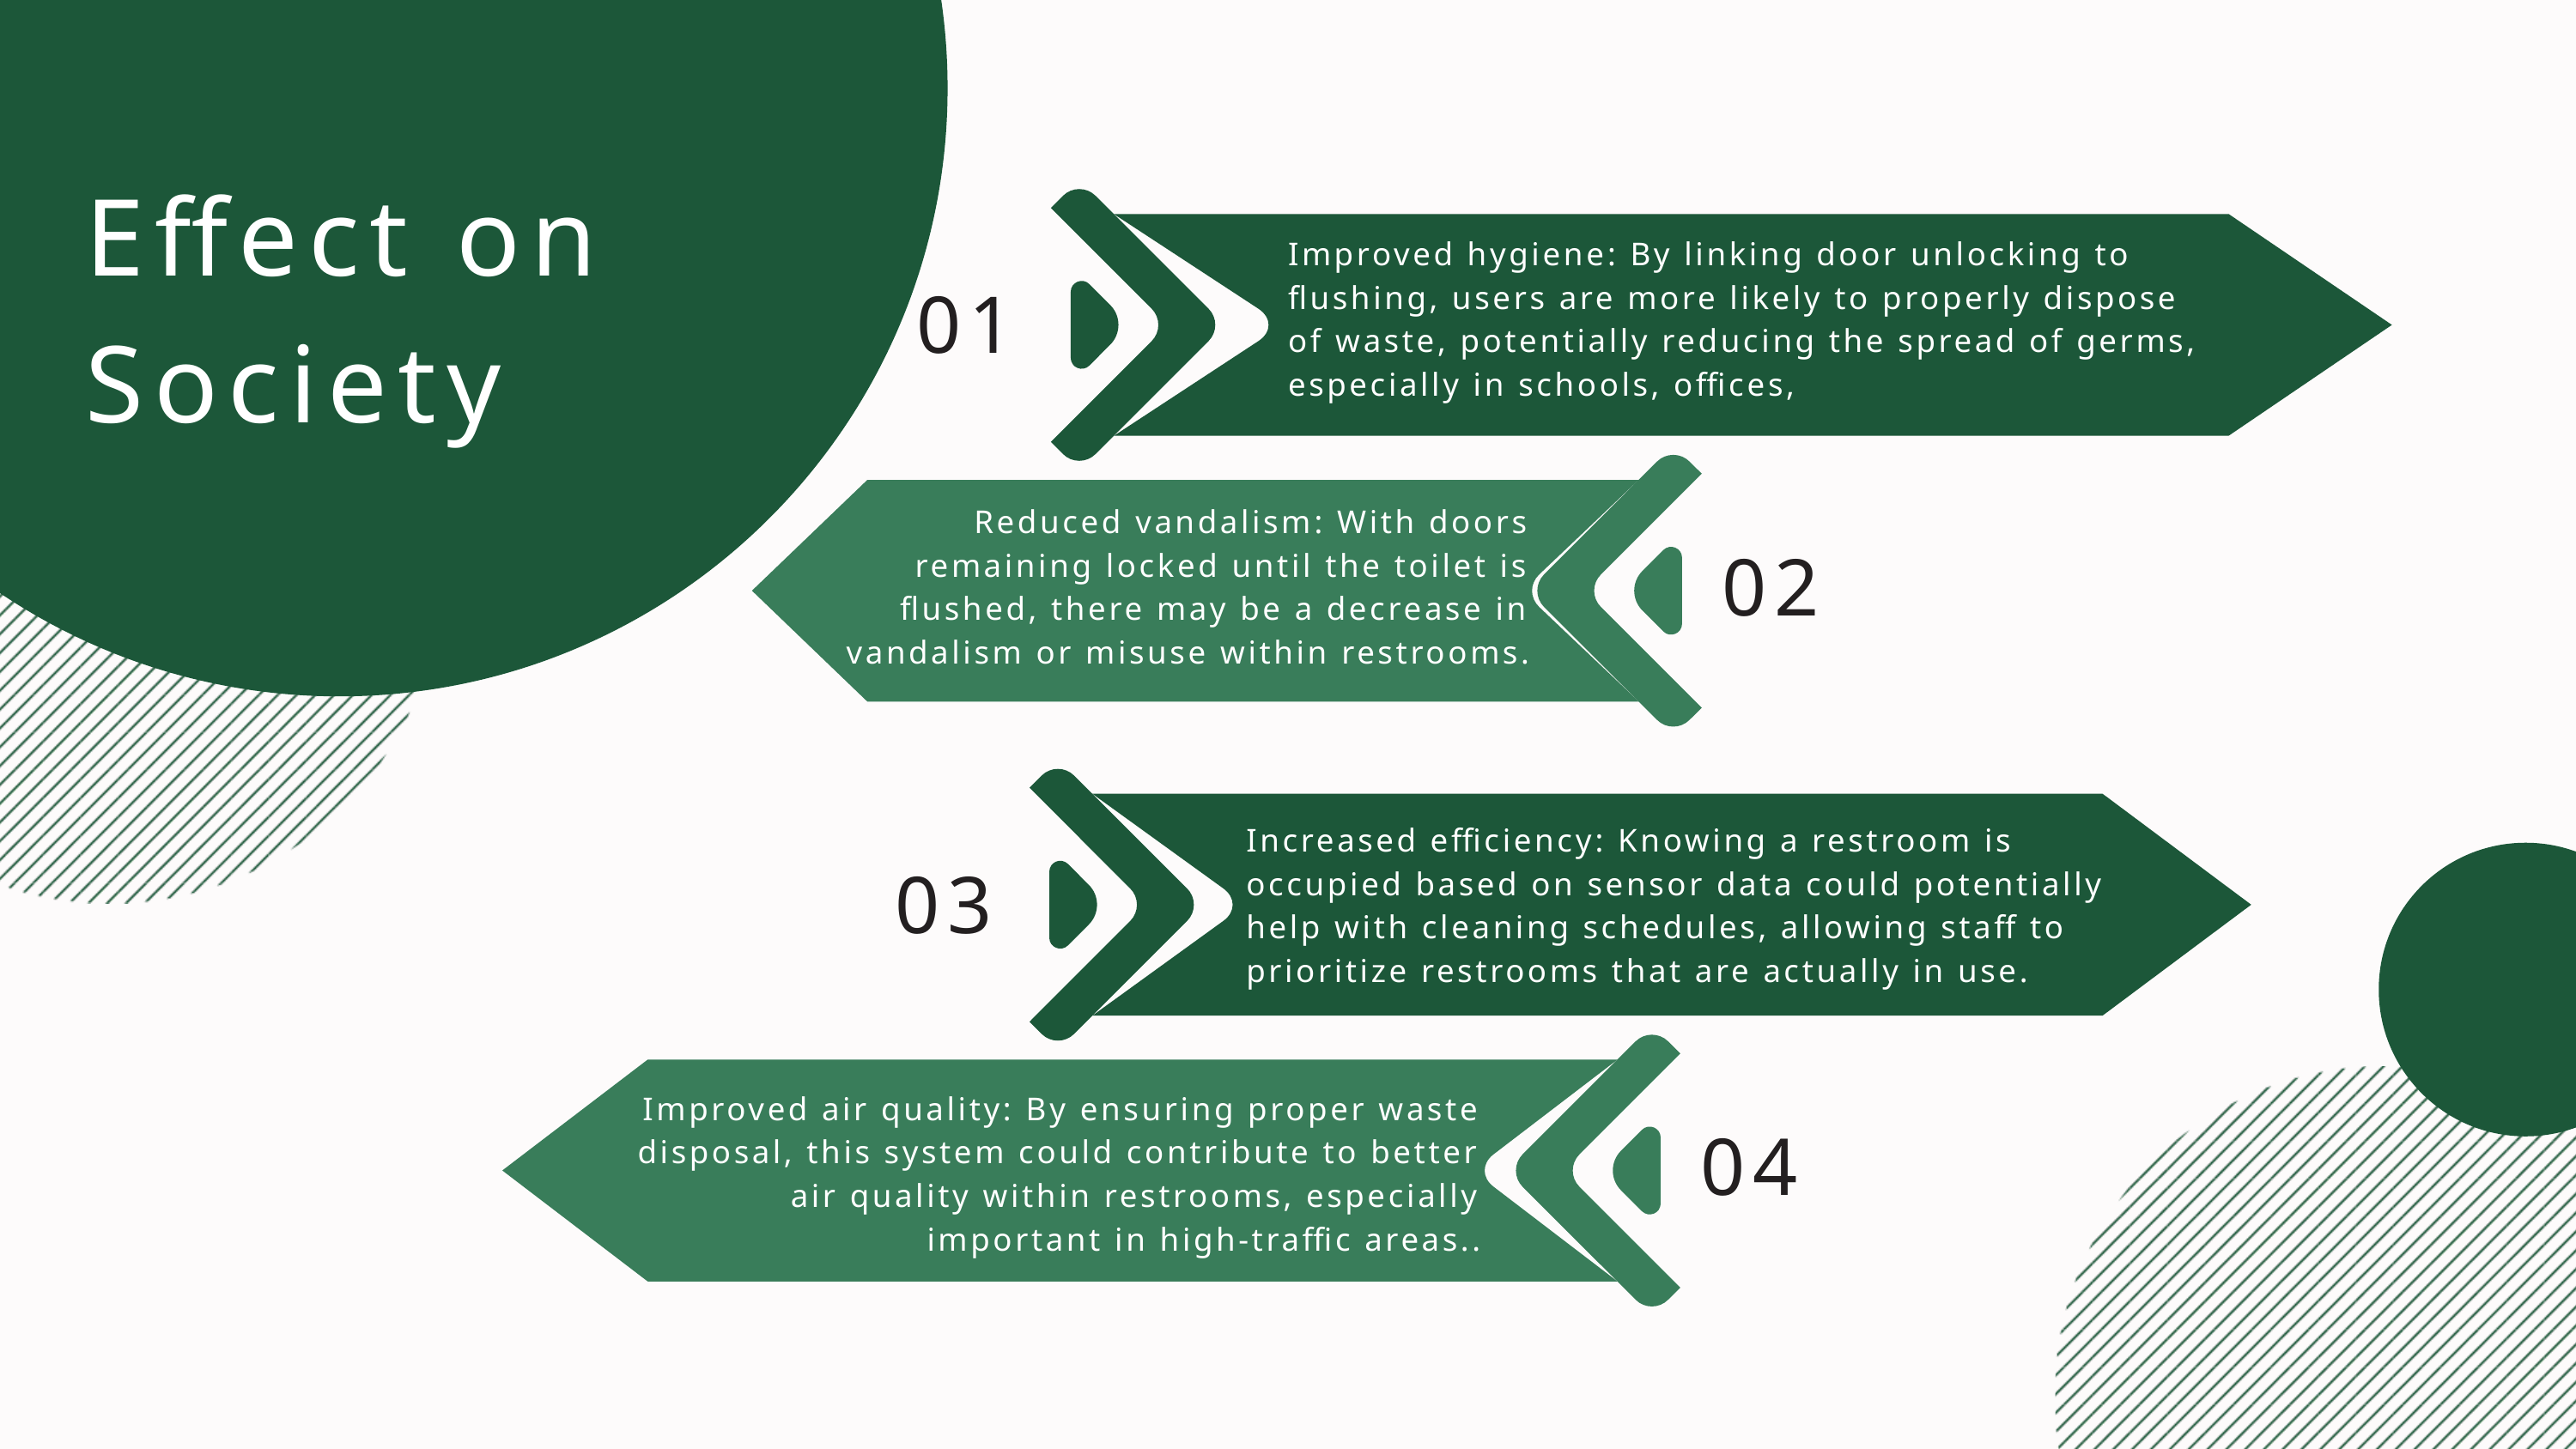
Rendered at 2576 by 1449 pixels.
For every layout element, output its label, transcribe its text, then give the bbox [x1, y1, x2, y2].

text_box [0, 0, 948, 697]
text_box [1029, 768, 1194, 1039]
text_box [2055, 1066, 2576, 1449]
text_box 01 [952, 260, 1035, 369]
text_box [2379, 842, 2576, 1137]
text_box 04 [1684, 1102, 1819, 1211]
text_box 03 [874, 840, 1013, 949]
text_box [1616, 1126, 1659, 1212]
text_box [1092, 793, 2245, 1011]
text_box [1113, 214, 2386, 431]
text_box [1050, 188, 1216, 458]
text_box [751, 479, 1633, 697]
text_box 02 [1705, 523, 1840, 632]
text_box [0, 705, 440, 904]
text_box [1070, 281, 1109, 367]
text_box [1516, 1034, 1680, 1304]
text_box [1637, 546, 1680, 633]
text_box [1537, 454, 1702, 724]
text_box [501, 1059, 1612, 1276]
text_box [1048, 860, 1087, 947]
